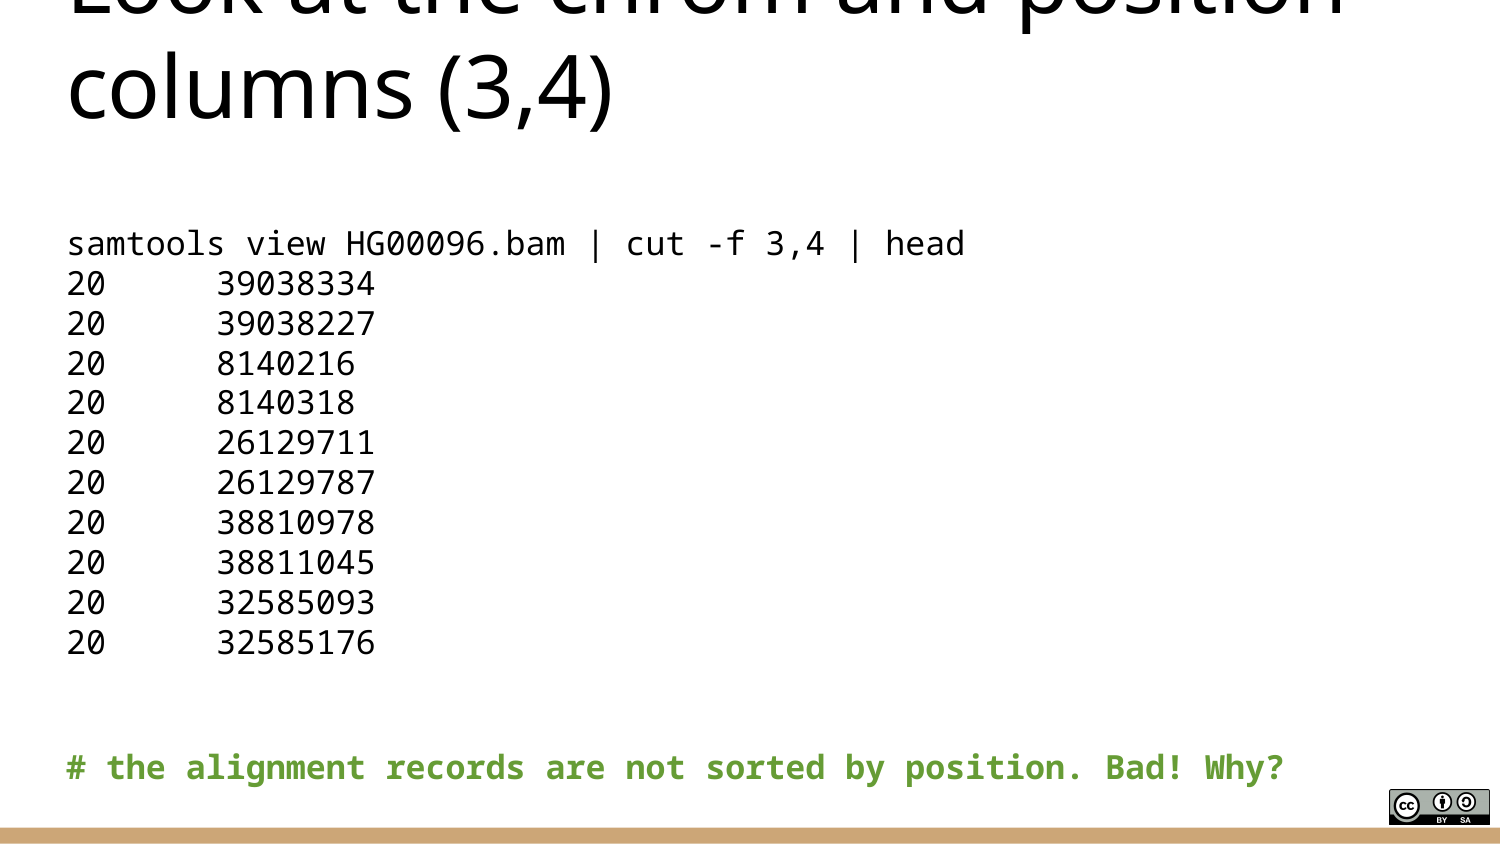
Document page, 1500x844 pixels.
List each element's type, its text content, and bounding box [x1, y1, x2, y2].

title Look at the chrom and position columns (3,4) [51, 14, 1449, 151]
list samtools view HG00096.bam | cut -f 3,4 | head 20 39038334 20 39038227 20 8140216 20 8140318 20 26129711 20 26129787 20 38810978 20 38811045 20 32585093 20 32585176 # the alignment records are not sorted by position. Bad! Why? [51, 200, 1449, 752]
picture [1389, 789, 1490, 825]
